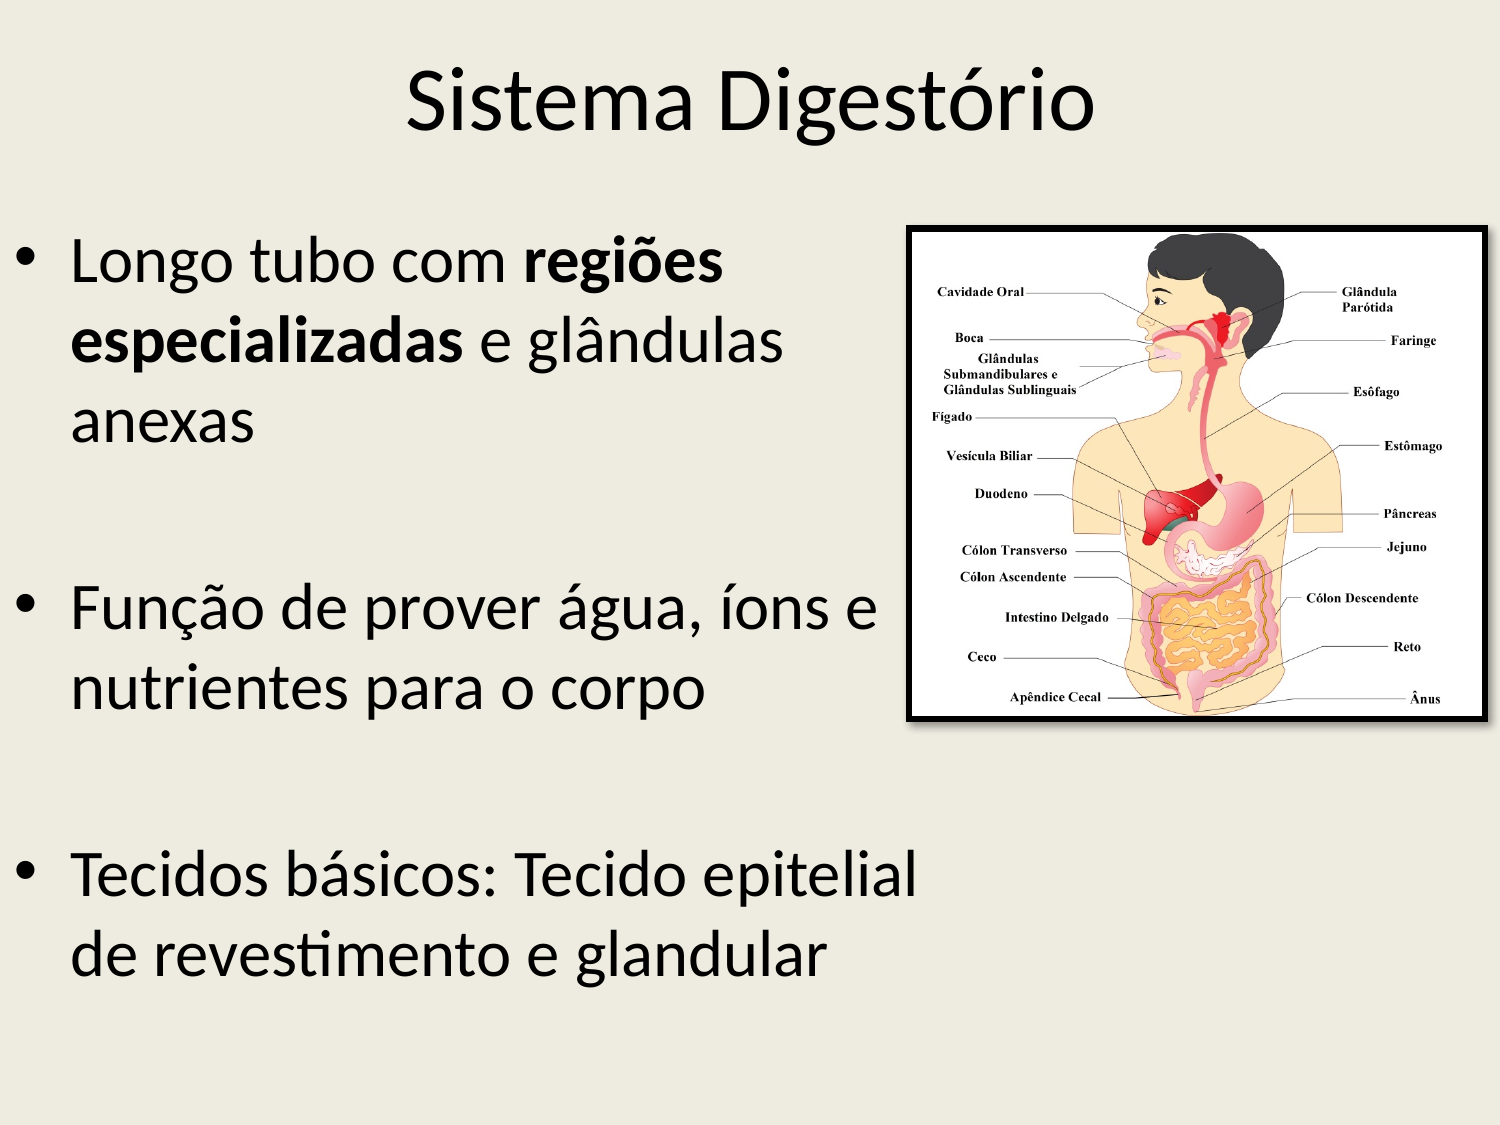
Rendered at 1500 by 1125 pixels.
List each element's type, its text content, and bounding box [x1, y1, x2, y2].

picture [911, 231, 1483, 717]
title Sistema Digestório [76, 0, 1427, 188]
list Longo tubo com regiões especializadas e glândulas anexas Função de prover água, íons e nutrientes para o corpo Tecidos básicos: Tecido epitelial de revestimento e glandular [0, 208, 987, 1125]
